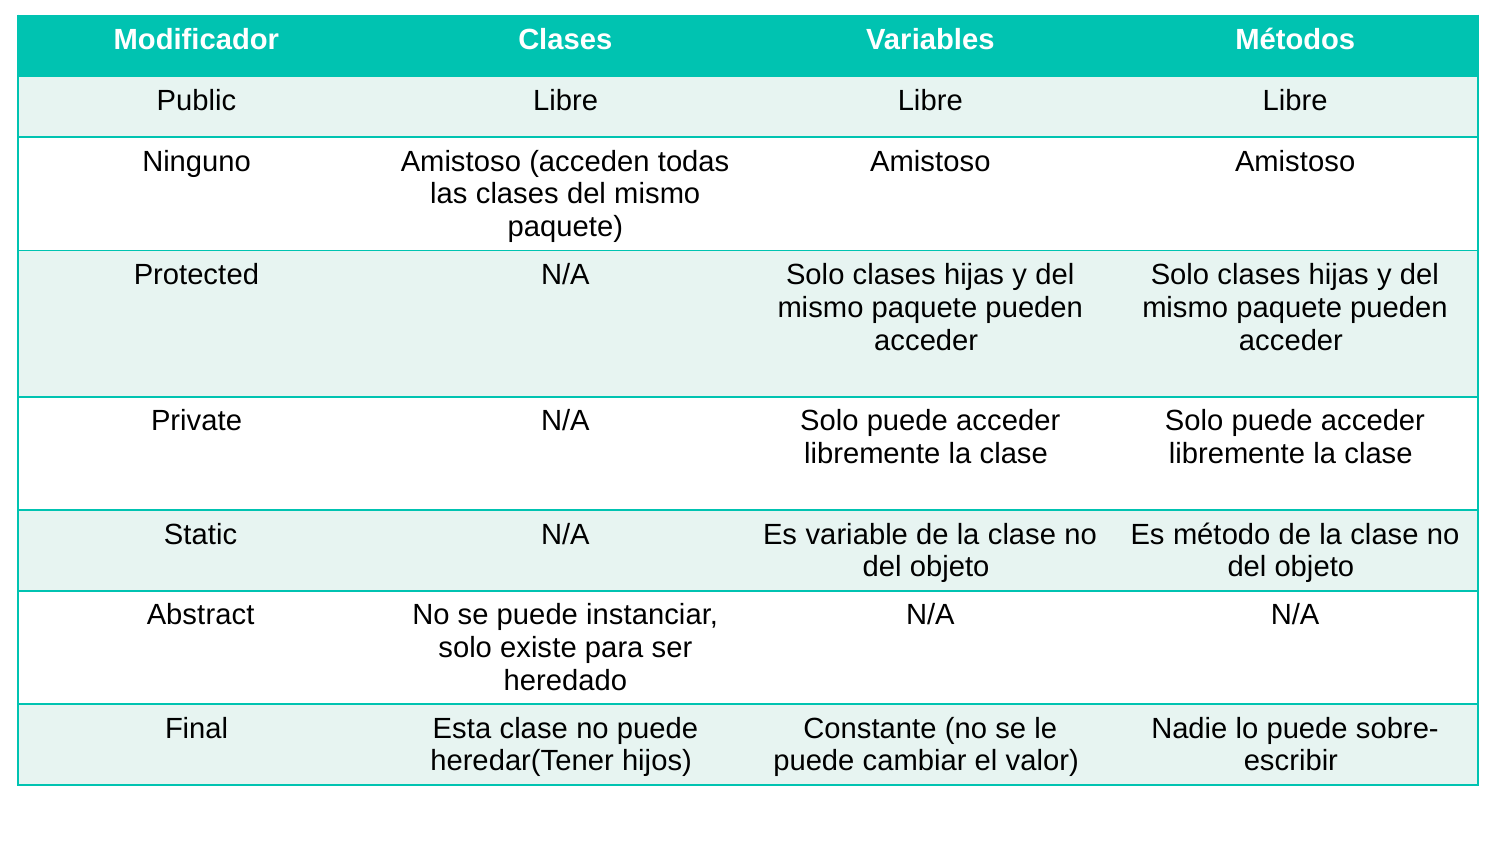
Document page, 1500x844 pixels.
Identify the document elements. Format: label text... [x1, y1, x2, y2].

table_cell Es método de la clase no del objeto [1113, 511, 1477, 590]
table_cell Solo puede acceder libremente la clase [748, 398, 1113, 509]
table_cell Amistoso [748, 138, 1113, 250]
table_cell Nadie lo puede sobre-escribir [1113, 705, 1477, 784]
table_cell Final [19, 705, 383, 784]
table_cell Solo clases hijas y del mismo paquete pueden acceder [1113, 251, 1477, 396]
table_cell Libre [1113, 77, 1477, 136]
table_cell Public [19, 77, 383, 136]
table_cell Solo puede acceder libremente la clase [1113, 398, 1477, 509]
table_cell Libre [748, 77, 1113, 136]
table_header Métodos [1113, 16, 1477, 75]
table_cell Constante (no se le puede cambiar el valor) [748, 705, 1113, 784]
table_cell N/A [383, 398, 748, 509]
table_cell Es variable de la clase no del objeto [748, 511, 1113, 590]
table_cell N/A [383, 511, 748, 590]
table_cell Esta clase no puede heredar(Tener hijos) [383, 705, 748, 784]
table_cell Protected [19, 251, 383, 396]
table_cell N/A [1113, 592, 1477, 703]
table_cell N/A [748, 592, 1113, 703]
table_header Modificador [19, 16, 383, 75]
table_cell Static [19, 511, 383, 590]
table_cell No se puede instanciar, solo existe para ser heredado [383, 592, 748, 703]
table_cell N/A [383, 251, 748, 396]
table_cell Amistoso [1113, 138, 1477, 250]
table_cell Ninguno [19, 138, 383, 250]
table_cell Abstract [19, 592, 383, 703]
table_header Clases [383, 16, 748, 75]
table_cell Private [19, 398, 383, 509]
table_cell Amistoso (acceden todas las clases del mismo paquete) [383, 138, 748, 250]
table_cell Libre [383, 77, 748, 136]
table_header Variables [748, 16, 1113, 75]
table_cell Solo clases hijas y del mismo paquete pueden acceder [748, 251, 1113, 396]
